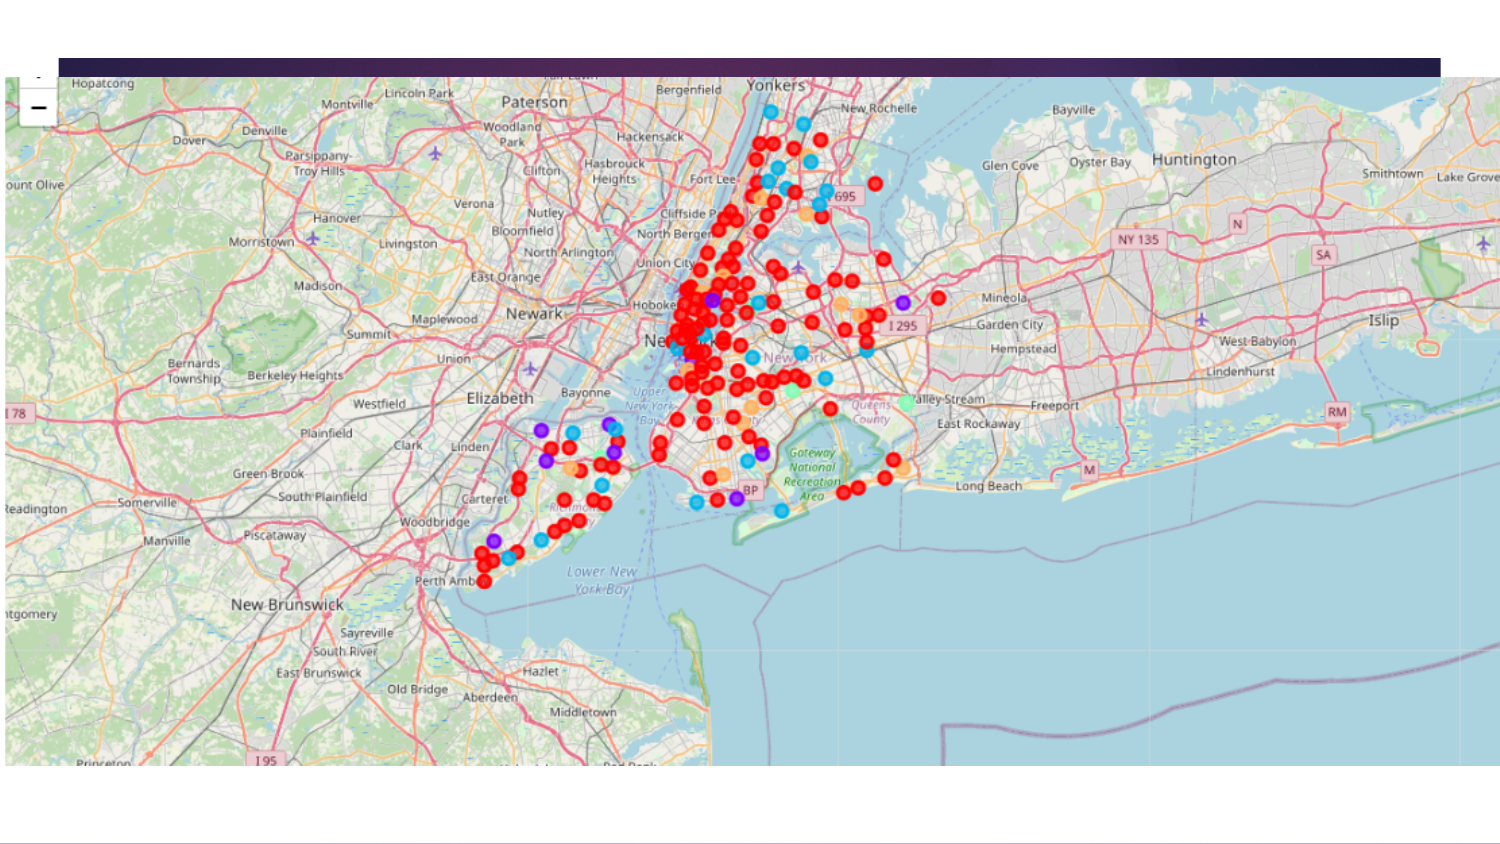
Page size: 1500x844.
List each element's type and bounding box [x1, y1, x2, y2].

picture [0, 77, 1500, 767]
